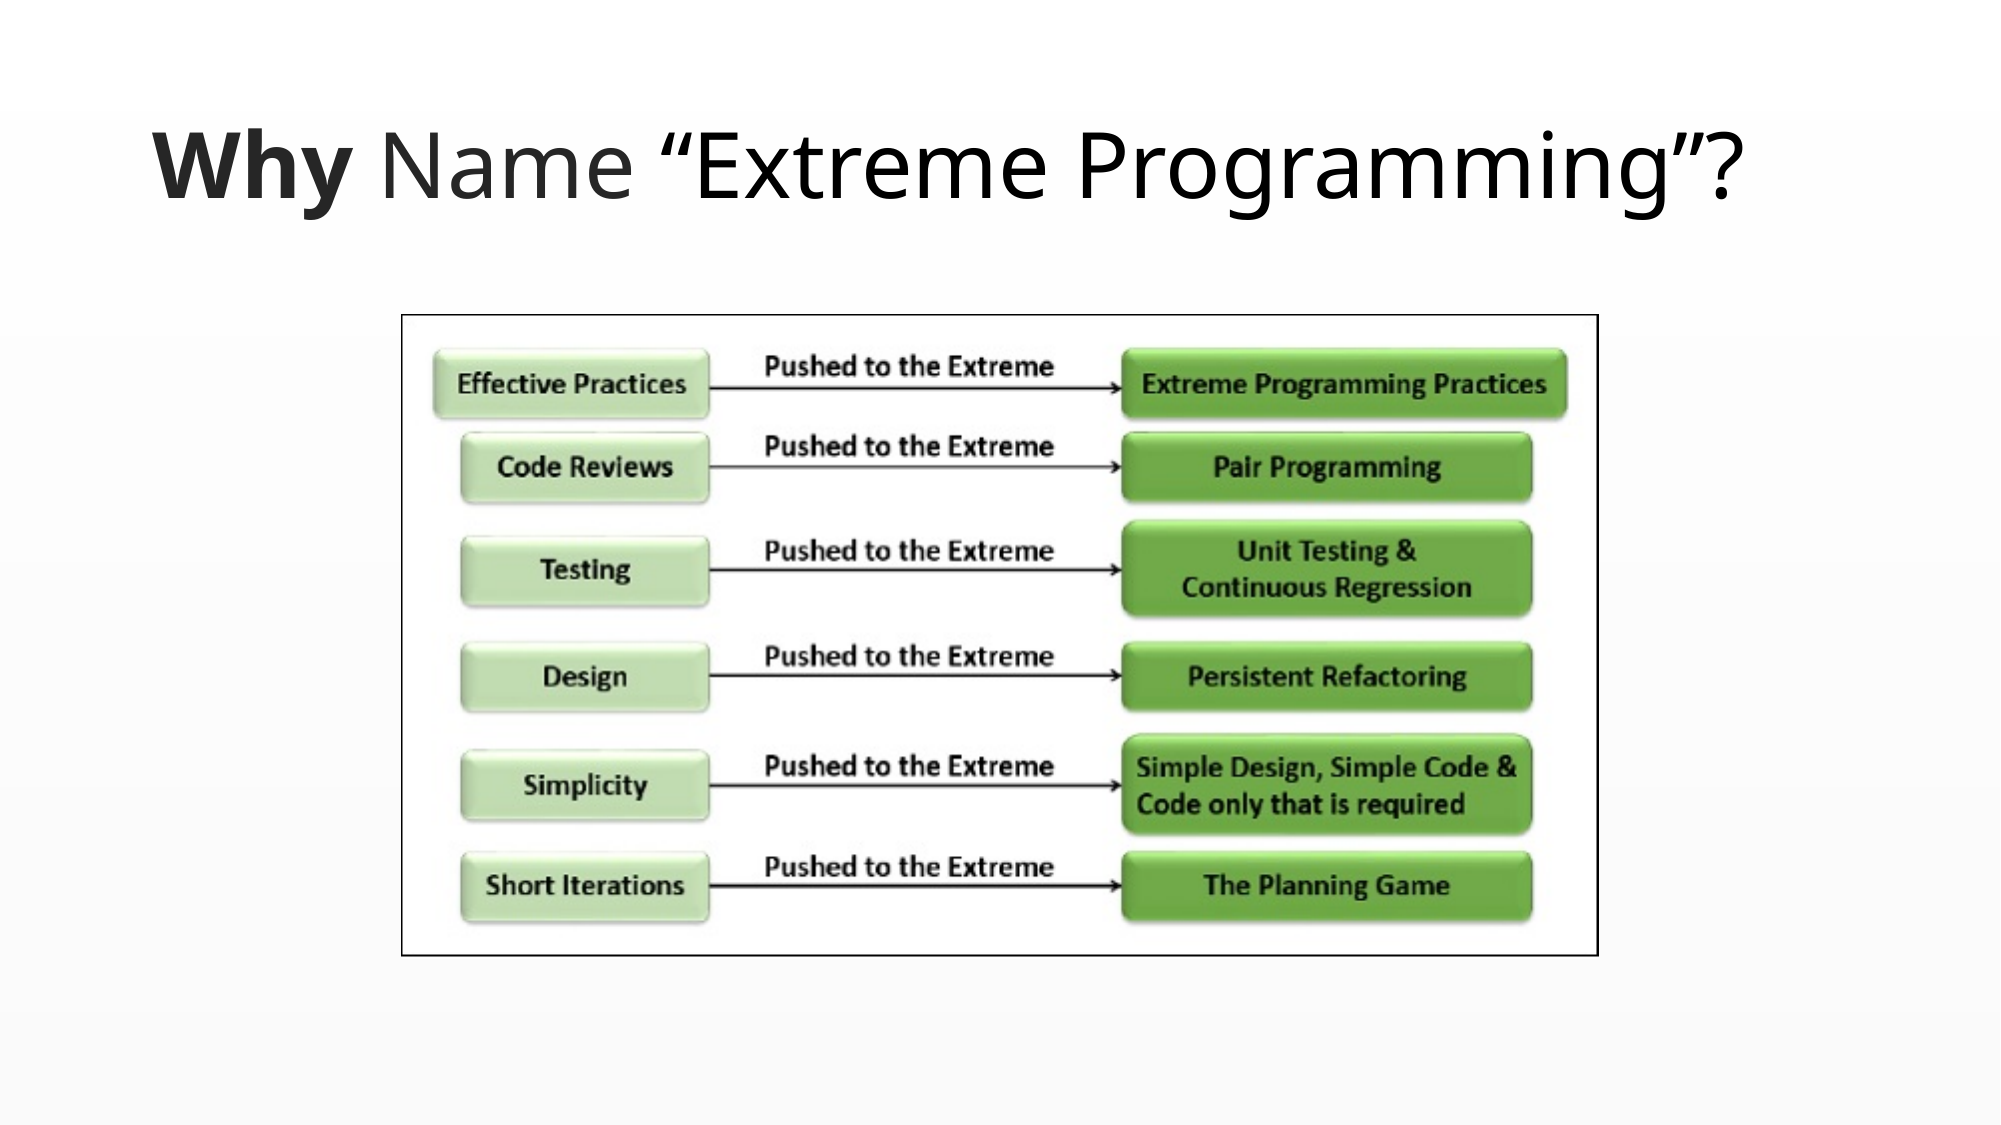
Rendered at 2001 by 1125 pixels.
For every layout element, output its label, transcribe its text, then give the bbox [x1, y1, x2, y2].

title Why Name “Extreme Programming”? [137, 59, 1863, 278]
picture [401, 314, 1599, 960]
